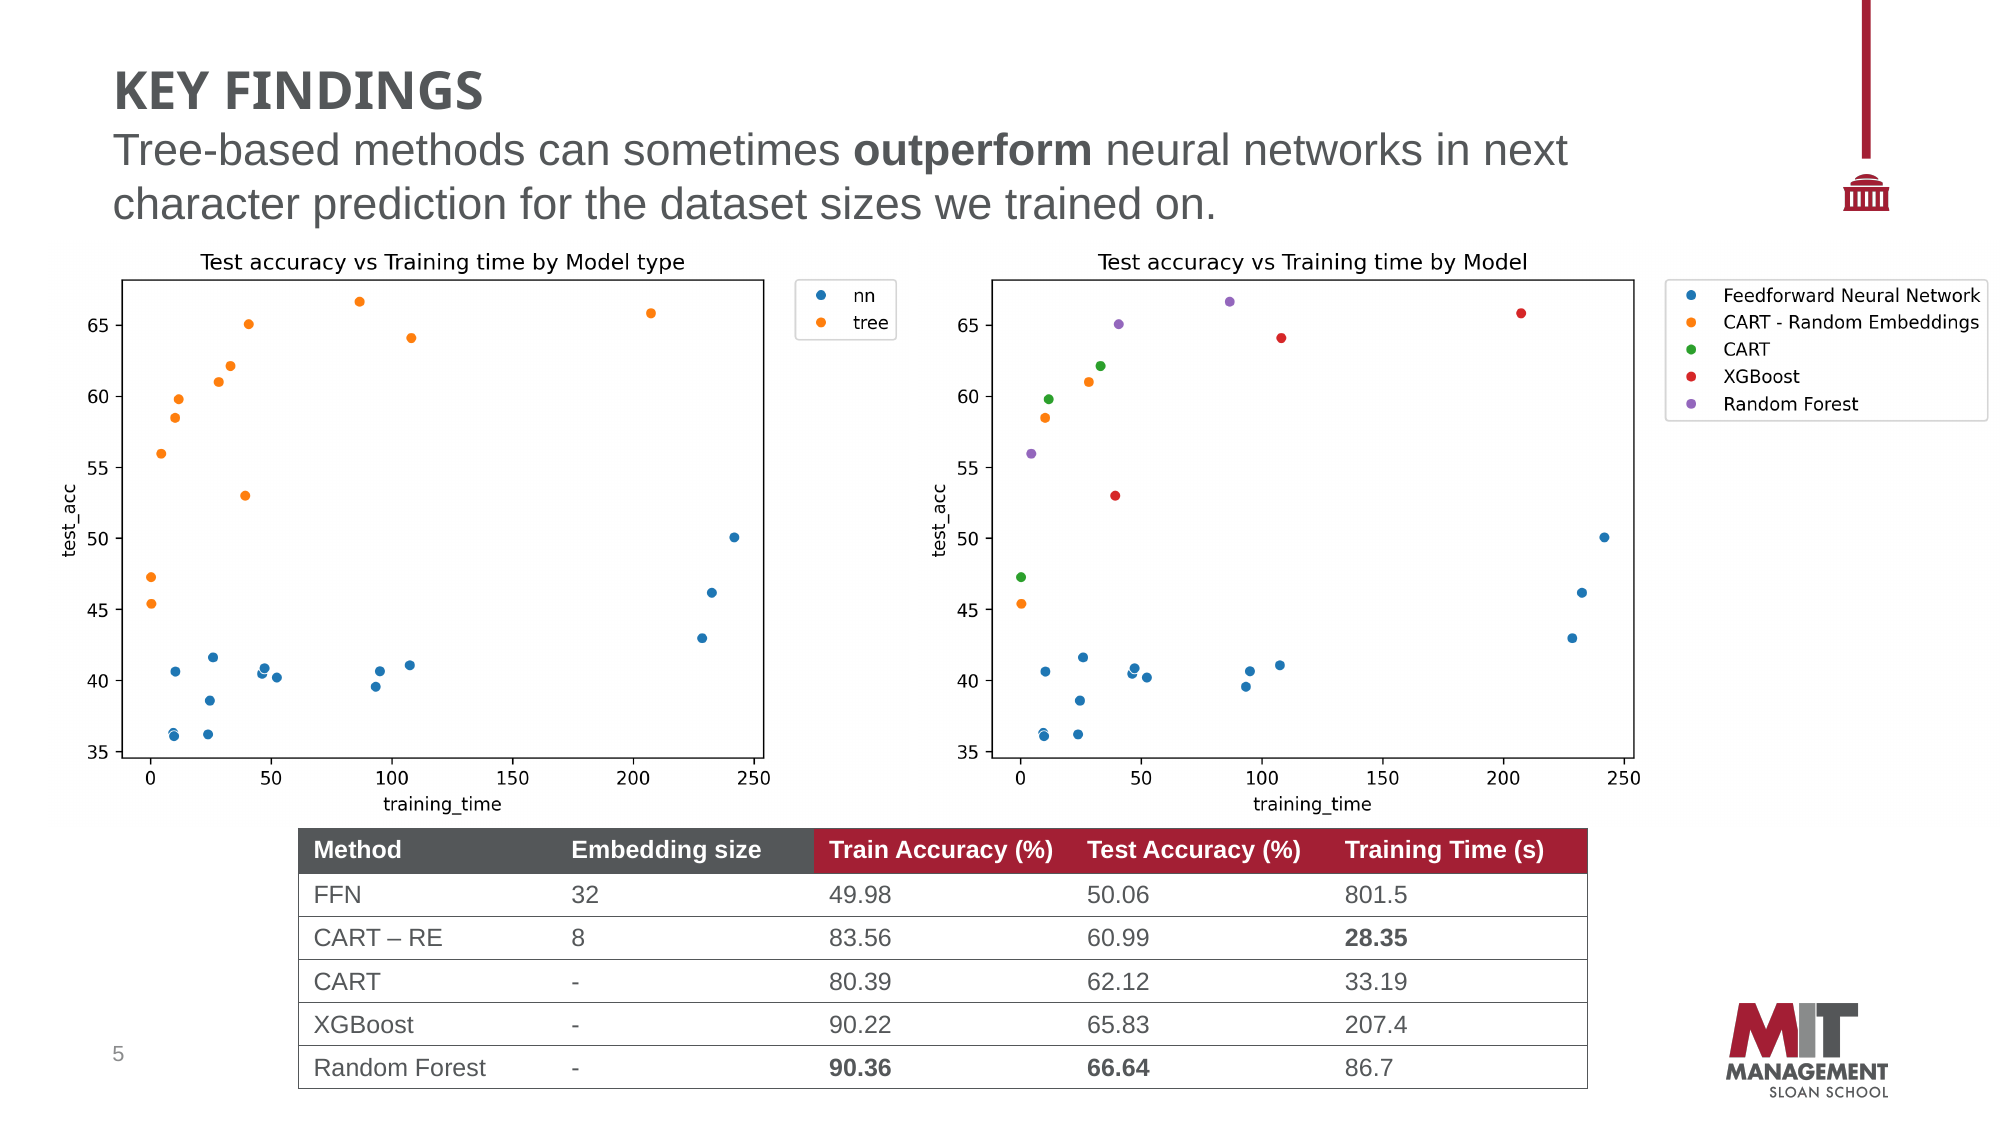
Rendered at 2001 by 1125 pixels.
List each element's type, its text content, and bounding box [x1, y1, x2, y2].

table_cell 90.36 [814, 1046, 1072, 1088]
table_cell 86.7 [1330, 1046, 1587, 1088]
table_header Train Accuracy (%) [814, 829, 1072, 873]
table_cell 207.4 [1330, 1003, 1587, 1045]
table_header Training Time (s) [1330, 829, 1587, 873]
slide_number 5 [112, 1022, 154, 1083]
table_cell CART – RE [299, 917, 556, 959]
table_cell 60.99 [1072, 917, 1330, 959]
table_cell 8 [556, 917, 814, 959]
table_cell - [556, 1003, 814, 1045]
table_cell - [556, 960, 814, 1002]
table_cell 33.19 [1330, 960, 1587, 1002]
table_cell 801.5 [1330, 874, 1587, 916]
table_cell 50.06 [1072, 874, 1330, 916]
table_cell - [556, 1046, 814, 1088]
table_cell 62.12 [1072, 960, 1330, 1002]
table_cell 49.98 [814, 874, 1072, 916]
table_cell Random Forest [299, 1046, 556, 1088]
table_header Test Accuracy (%) [1072, 829, 1330, 873]
table_cell FFN [299, 874, 556, 916]
table_cell 80.39 [814, 960, 1072, 1002]
table_cell 28.35 [1330, 917, 1587, 959]
table_header Method [299, 829, 556, 873]
table_cell CART [299, 960, 556, 1002]
picture [1843, 174, 1890, 211]
table_cell 32 [556, 874, 814, 916]
table_cell 65.83 [1072, 1003, 1330, 1045]
table_header Embedding size [556, 829, 814, 873]
table_cell 66.64 [1072, 1046, 1330, 1088]
picture [1726, 1003, 1888, 1098]
title Key findings Tree-based methods can sometimes outperform neural networks in next character prediction for the dataset sizes we trained on. [112, 49, 1586, 236]
table_cell 90.22 [814, 1003, 1072, 1045]
table_cell 83.56 [814, 917, 1072, 959]
table_cell XGBoost [299, 1003, 556, 1045]
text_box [47, 240, 2000, 827]
